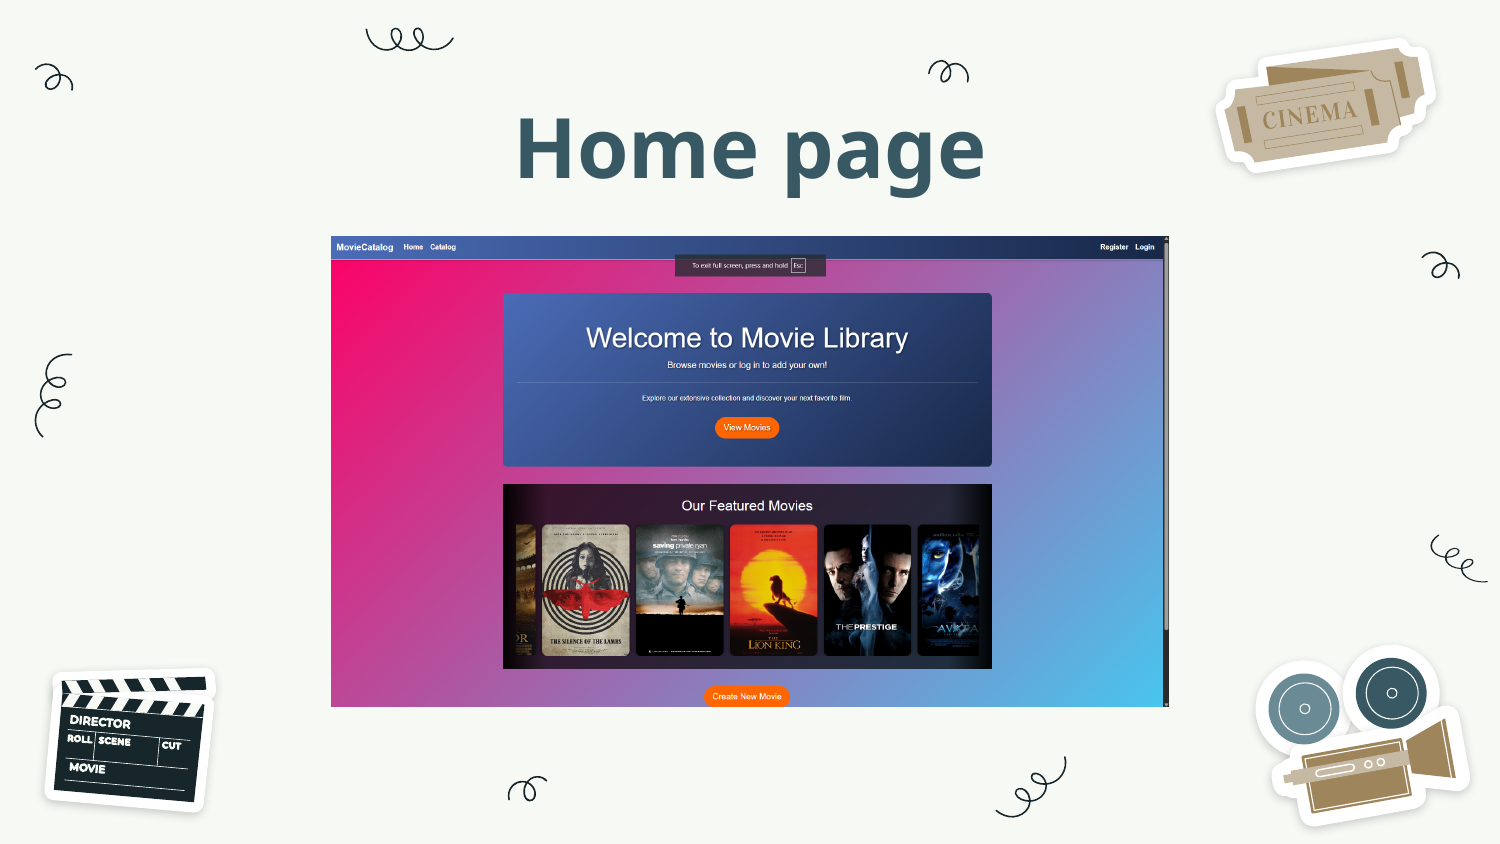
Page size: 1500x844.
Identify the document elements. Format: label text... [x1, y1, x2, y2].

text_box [1265, 660, 1452, 809]
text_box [1220, 43, 1431, 168]
picture [330, 236, 1170, 707]
title Home page [413, 64, 1087, 193]
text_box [45, 654, 216, 815]
